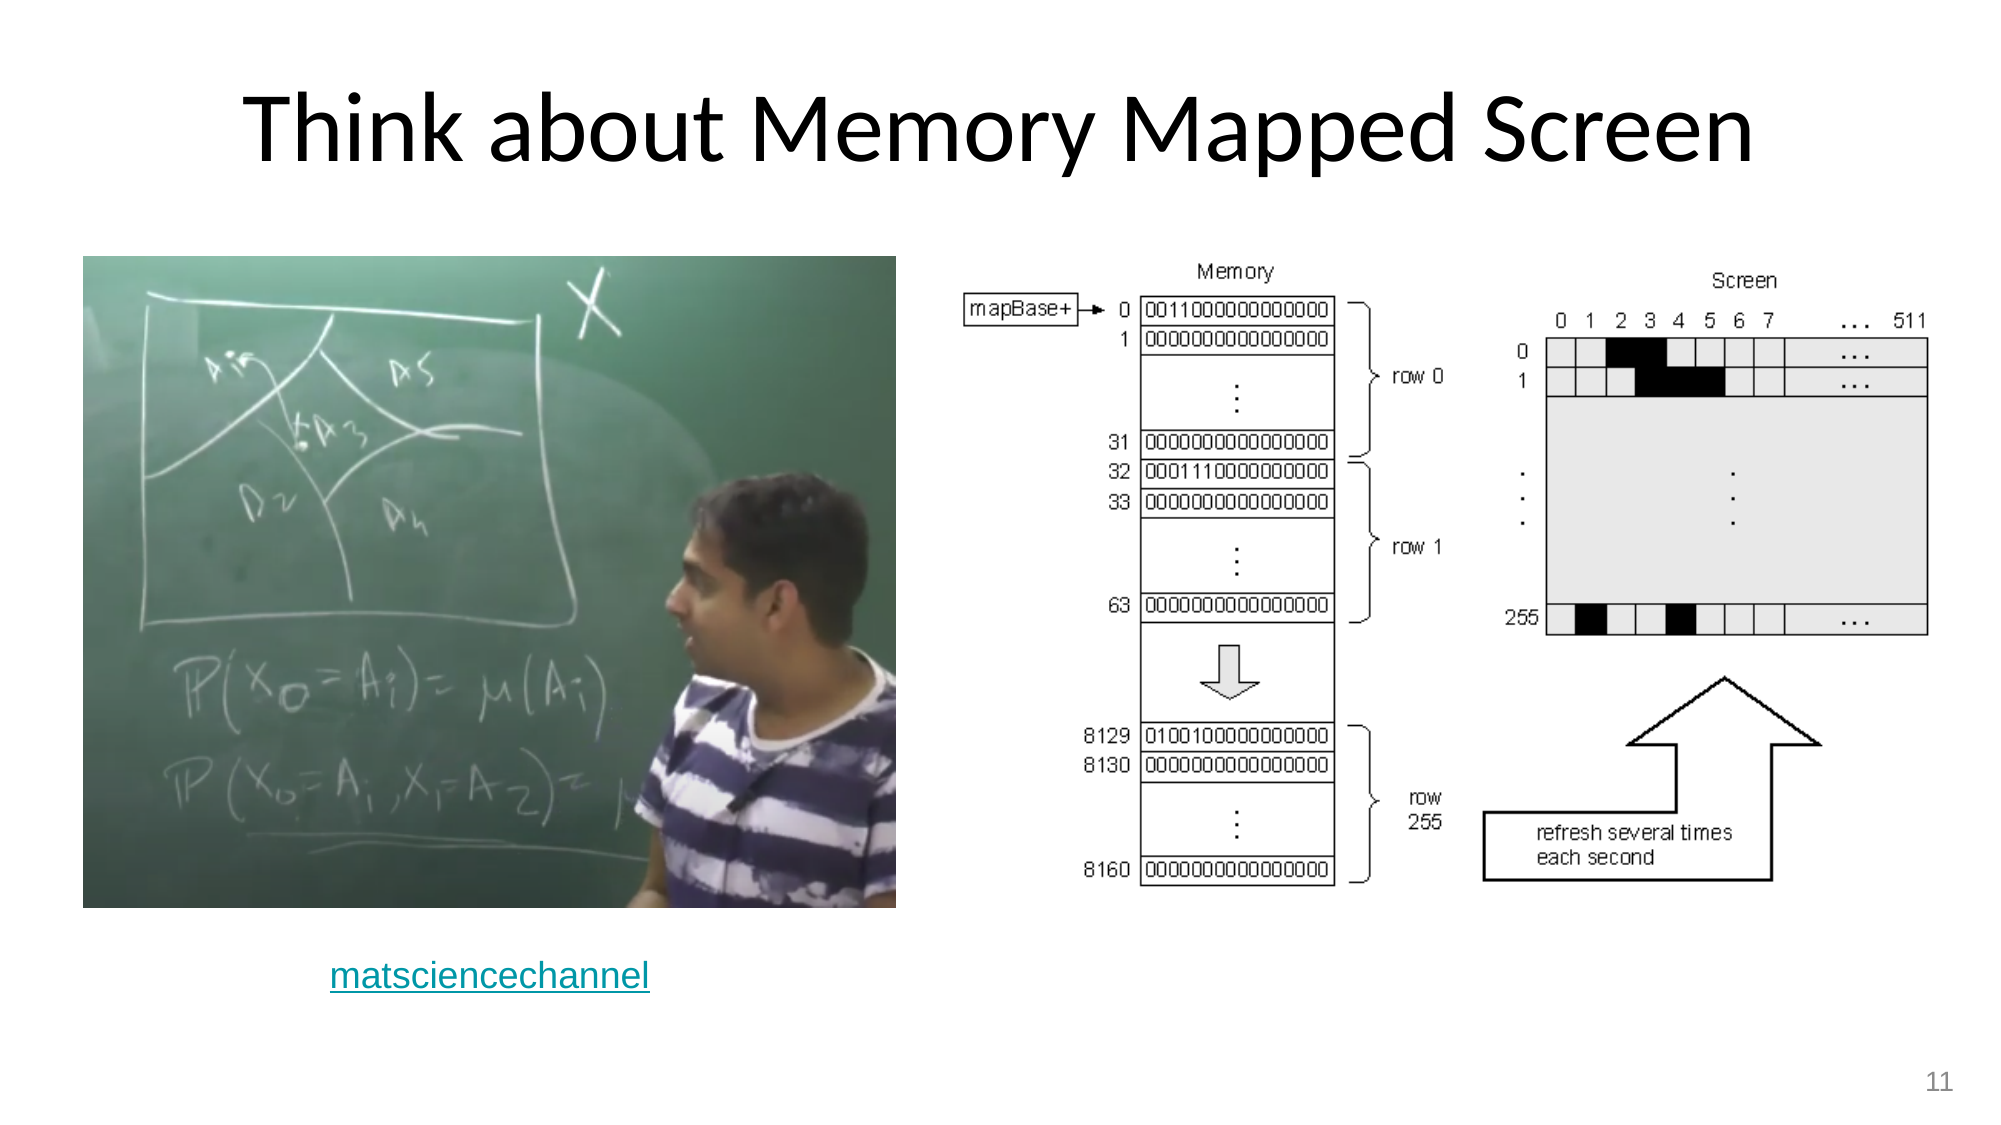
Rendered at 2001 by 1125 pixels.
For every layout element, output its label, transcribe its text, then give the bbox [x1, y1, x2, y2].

text_box Think about Memory Mapped Screen [227, 53, 1773, 189]
picture [939, 256, 1947, 908]
text_box matsciencechannel [173, 943, 806, 1004]
slide_number 11 [1894, 1050, 1970, 1110]
picture [83, 256, 897, 908]
